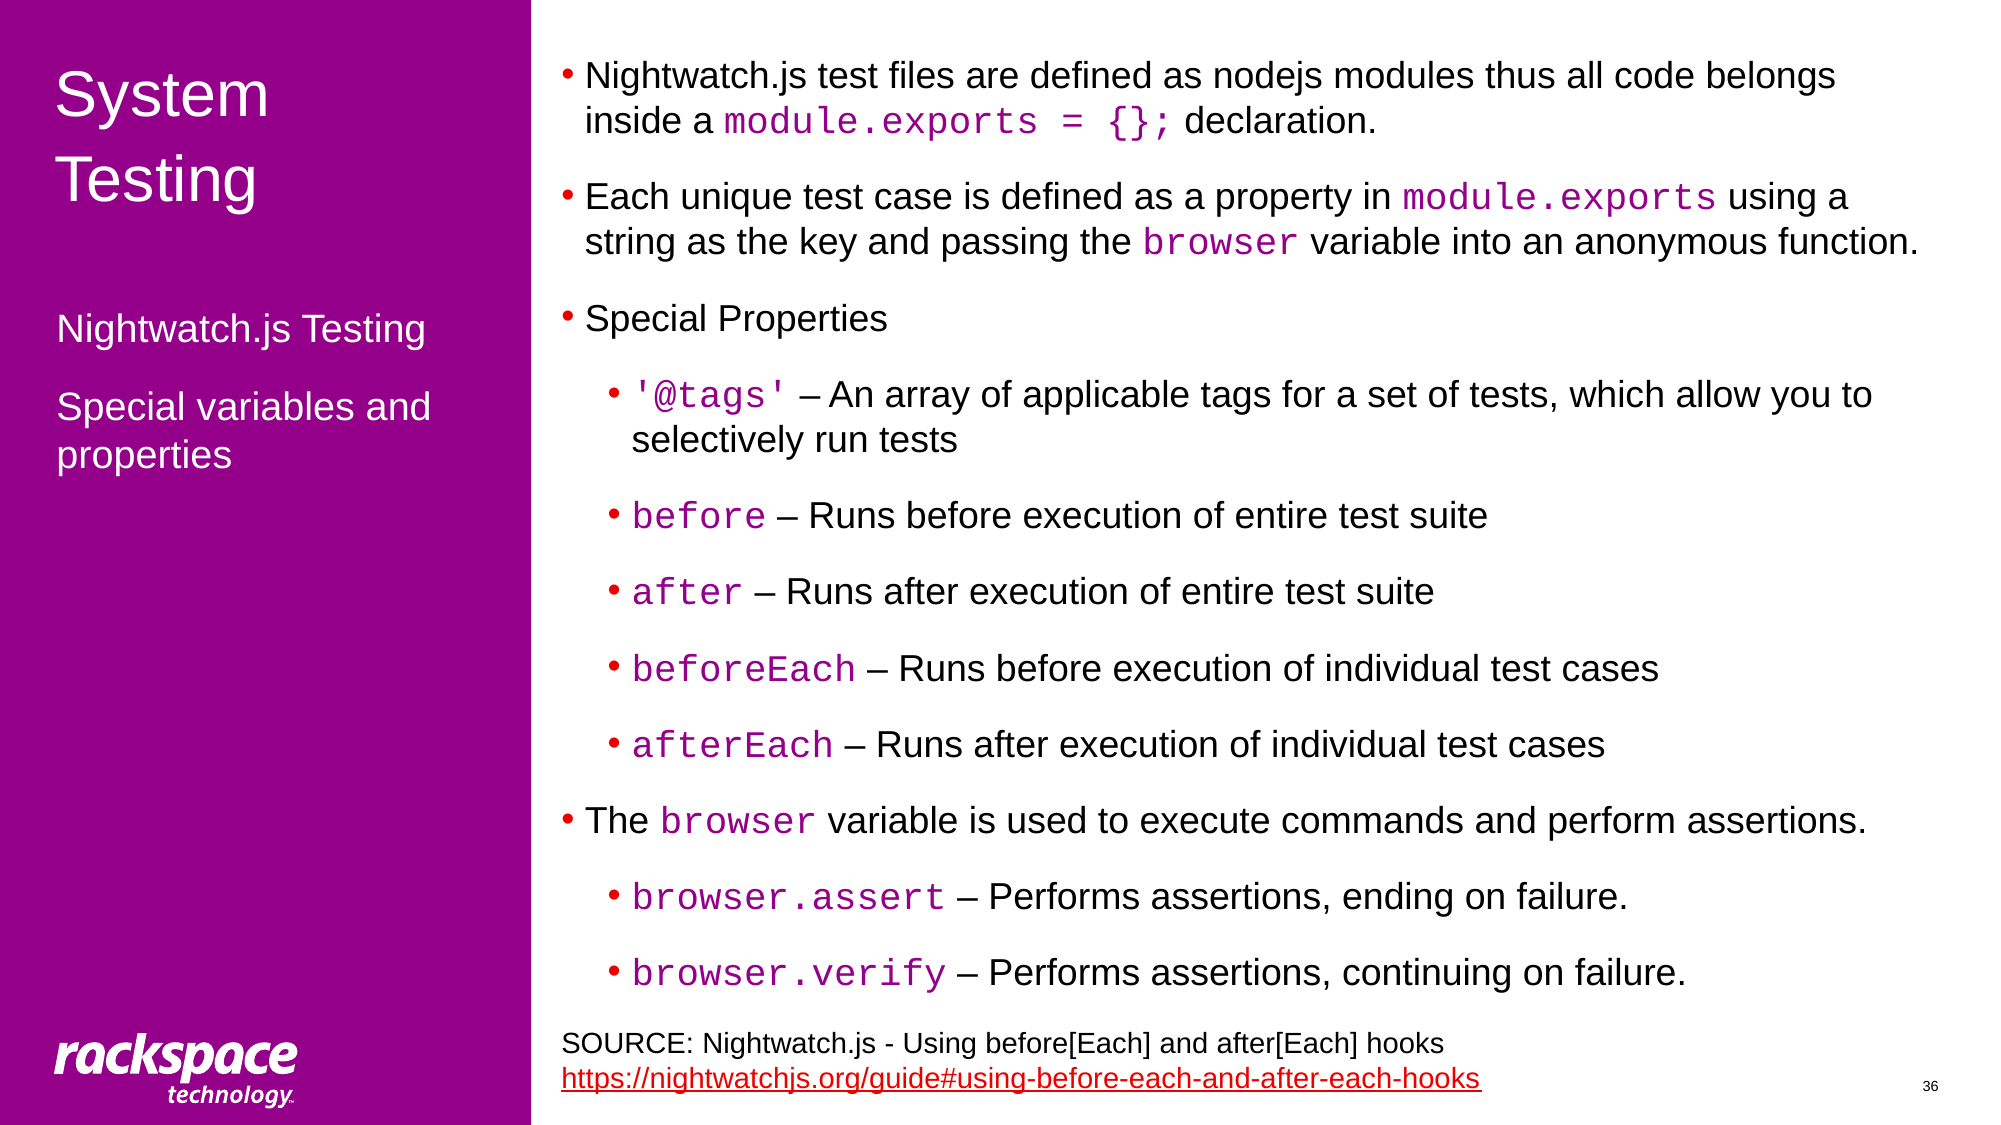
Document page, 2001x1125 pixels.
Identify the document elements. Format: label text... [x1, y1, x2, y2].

list Nightwatch.js Testing Special variables and properties [56, 302, 485, 490]
list Nightwatch.js test files are defined as nodejs modules thus all code belongs inside a module.exports = {}; declaration. Each unique test case is defined as a property in module.exports using a string as the key and passing the browser variable into an anonymous function. Special Properties '@tags' – An array of applicable tags for a set of tests, which allow you to selectively run tests before – Runs before execution of entire test suite after – Runs after execution of entire test suite beforeEach – Runs before execution of individual test cases afterEach – Runs after execution of individual test cases The browser variable is used to execute commands and perform assertions. browser.assert – Performs assertions, ending on failure. browser.verify – Performs assertions, continuing on failure. SOURCE: Nightwatch.js - Using before[Each] and after[Each] hooks https://nightwatchjs.org/guide#using-before-each-and-after-each-hooks [531, 51, 1939, 1065]
slide_number 36 [1837, 1065, 1939, 1104]
title System Testing [54, 43, 486, 296]
